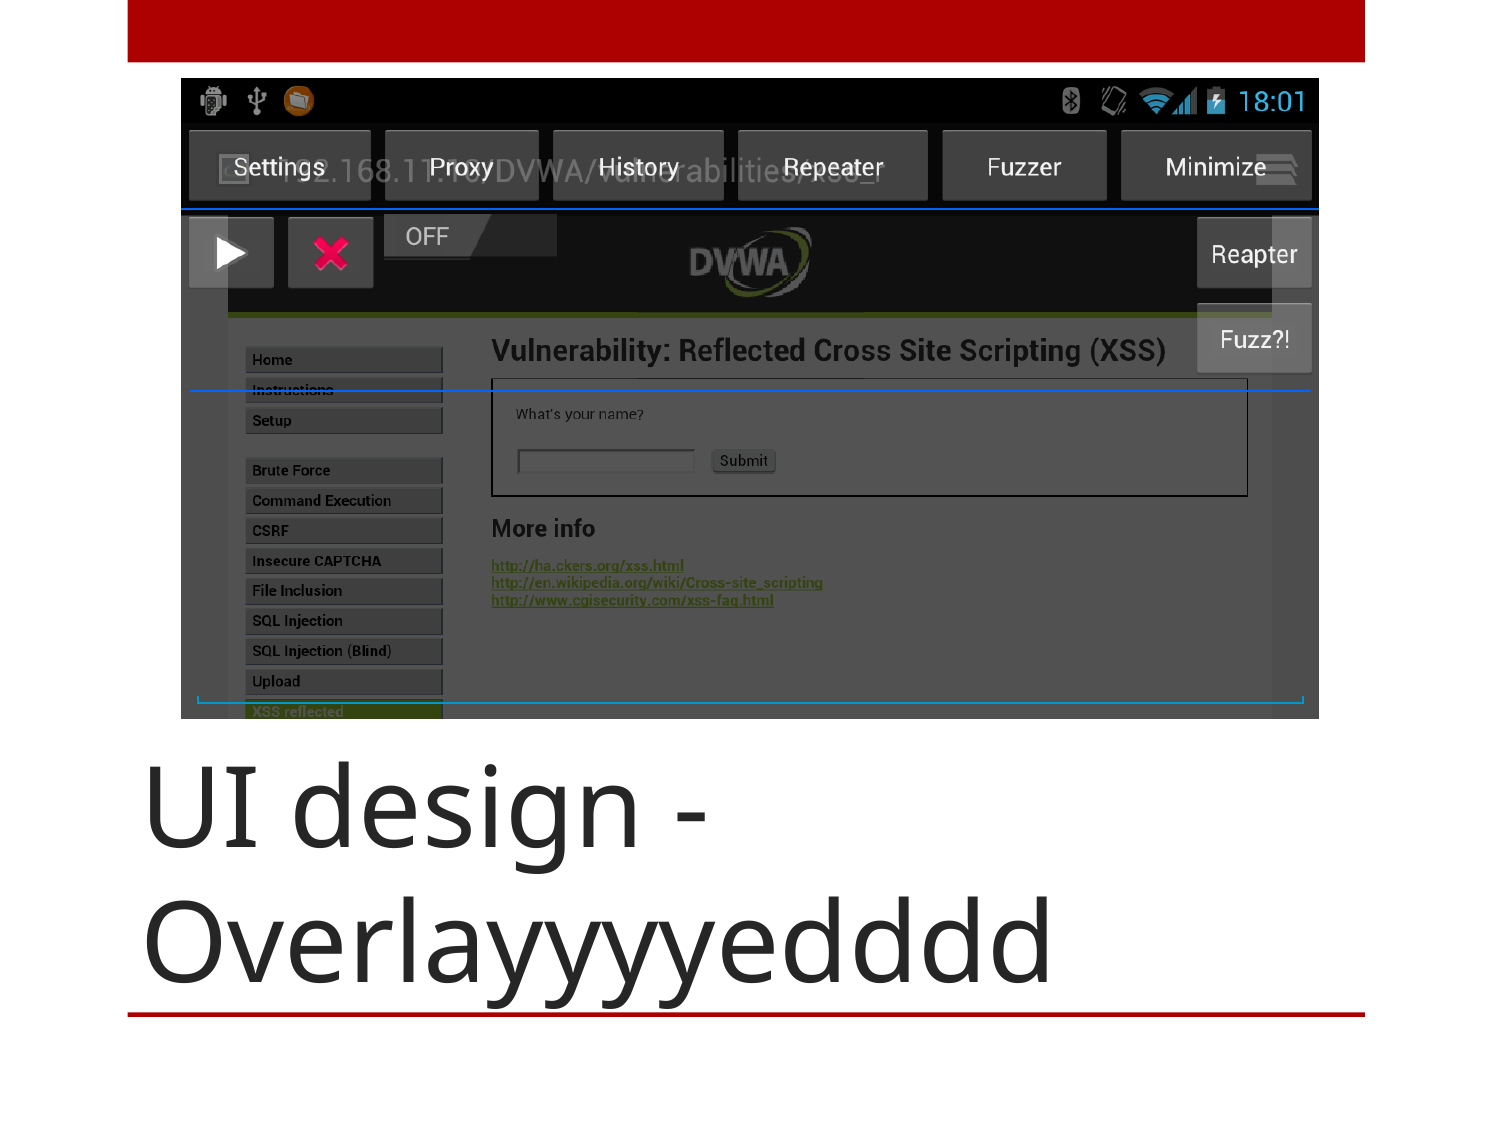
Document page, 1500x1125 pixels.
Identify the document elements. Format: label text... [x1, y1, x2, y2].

title UI design - Overlayyyyedddd [125, 727, 1238, 1013]
picture [180, 78, 1319, 719]
